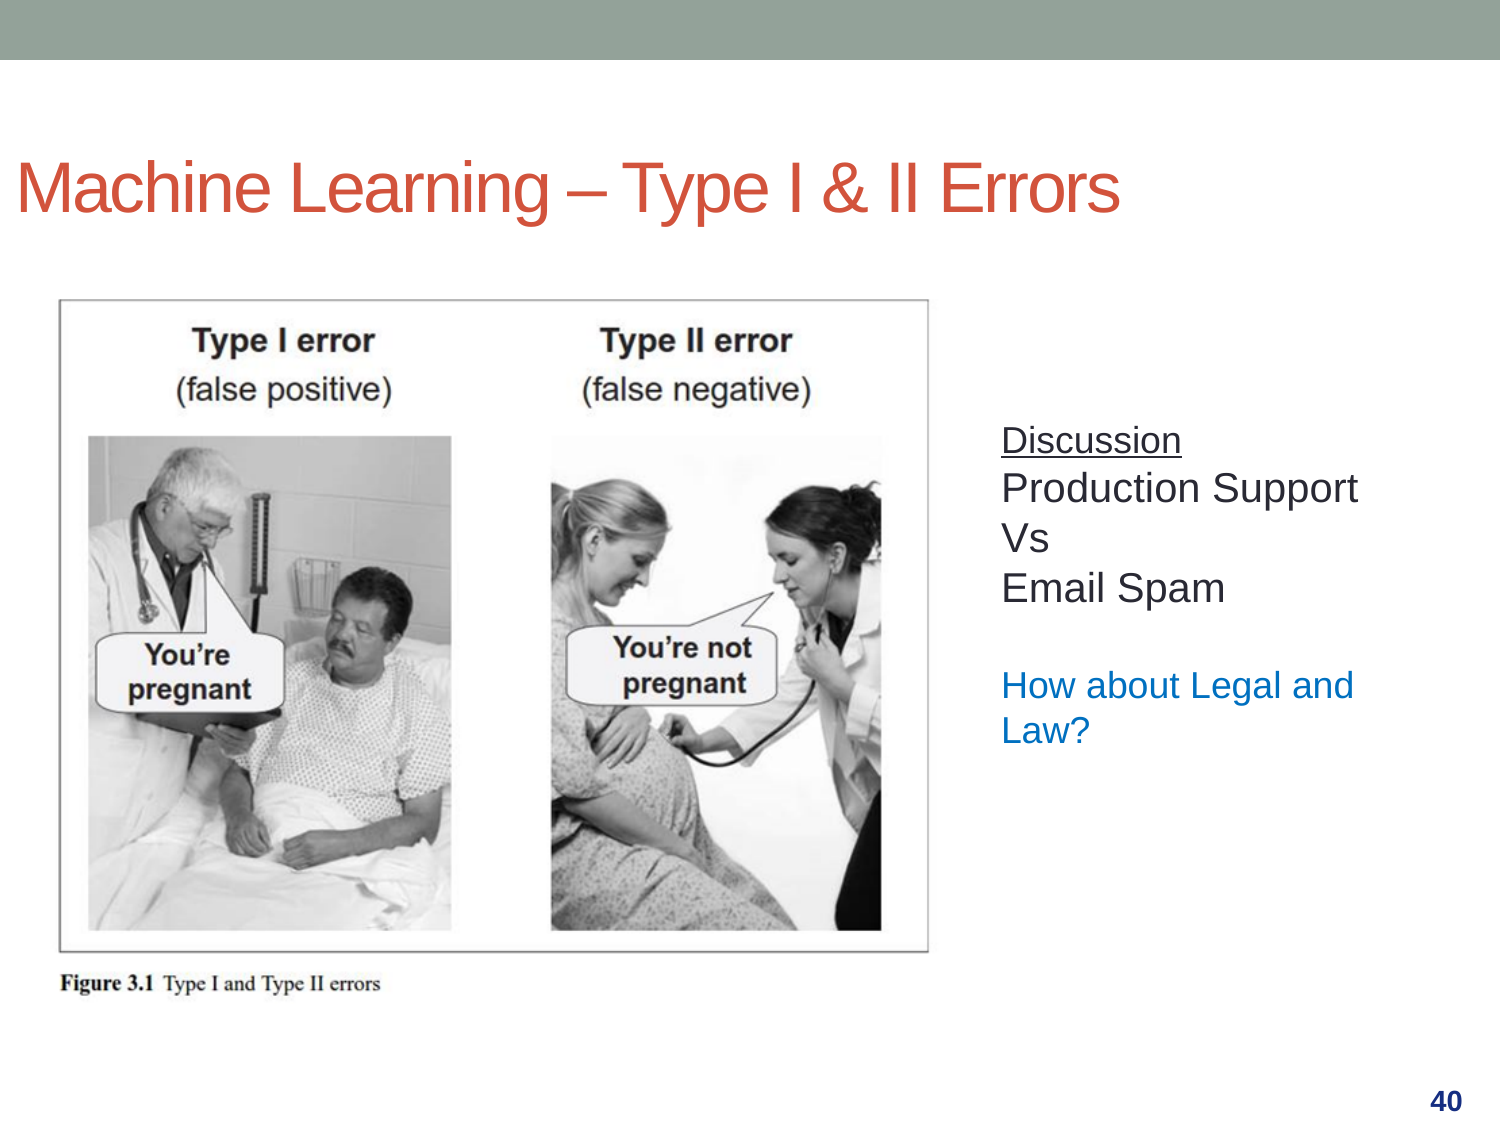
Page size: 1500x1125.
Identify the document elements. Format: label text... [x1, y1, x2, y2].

title Machine Learning – Type I & II Errors [0, 101, 1325, 266]
slide_number 40 [1415, 1070, 1499, 1125]
text_box Discussion Production Support Vs Email Spam How about Legal and Law? [986, 408, 1412, 759]
picture [41, 290, 941, 1004]
